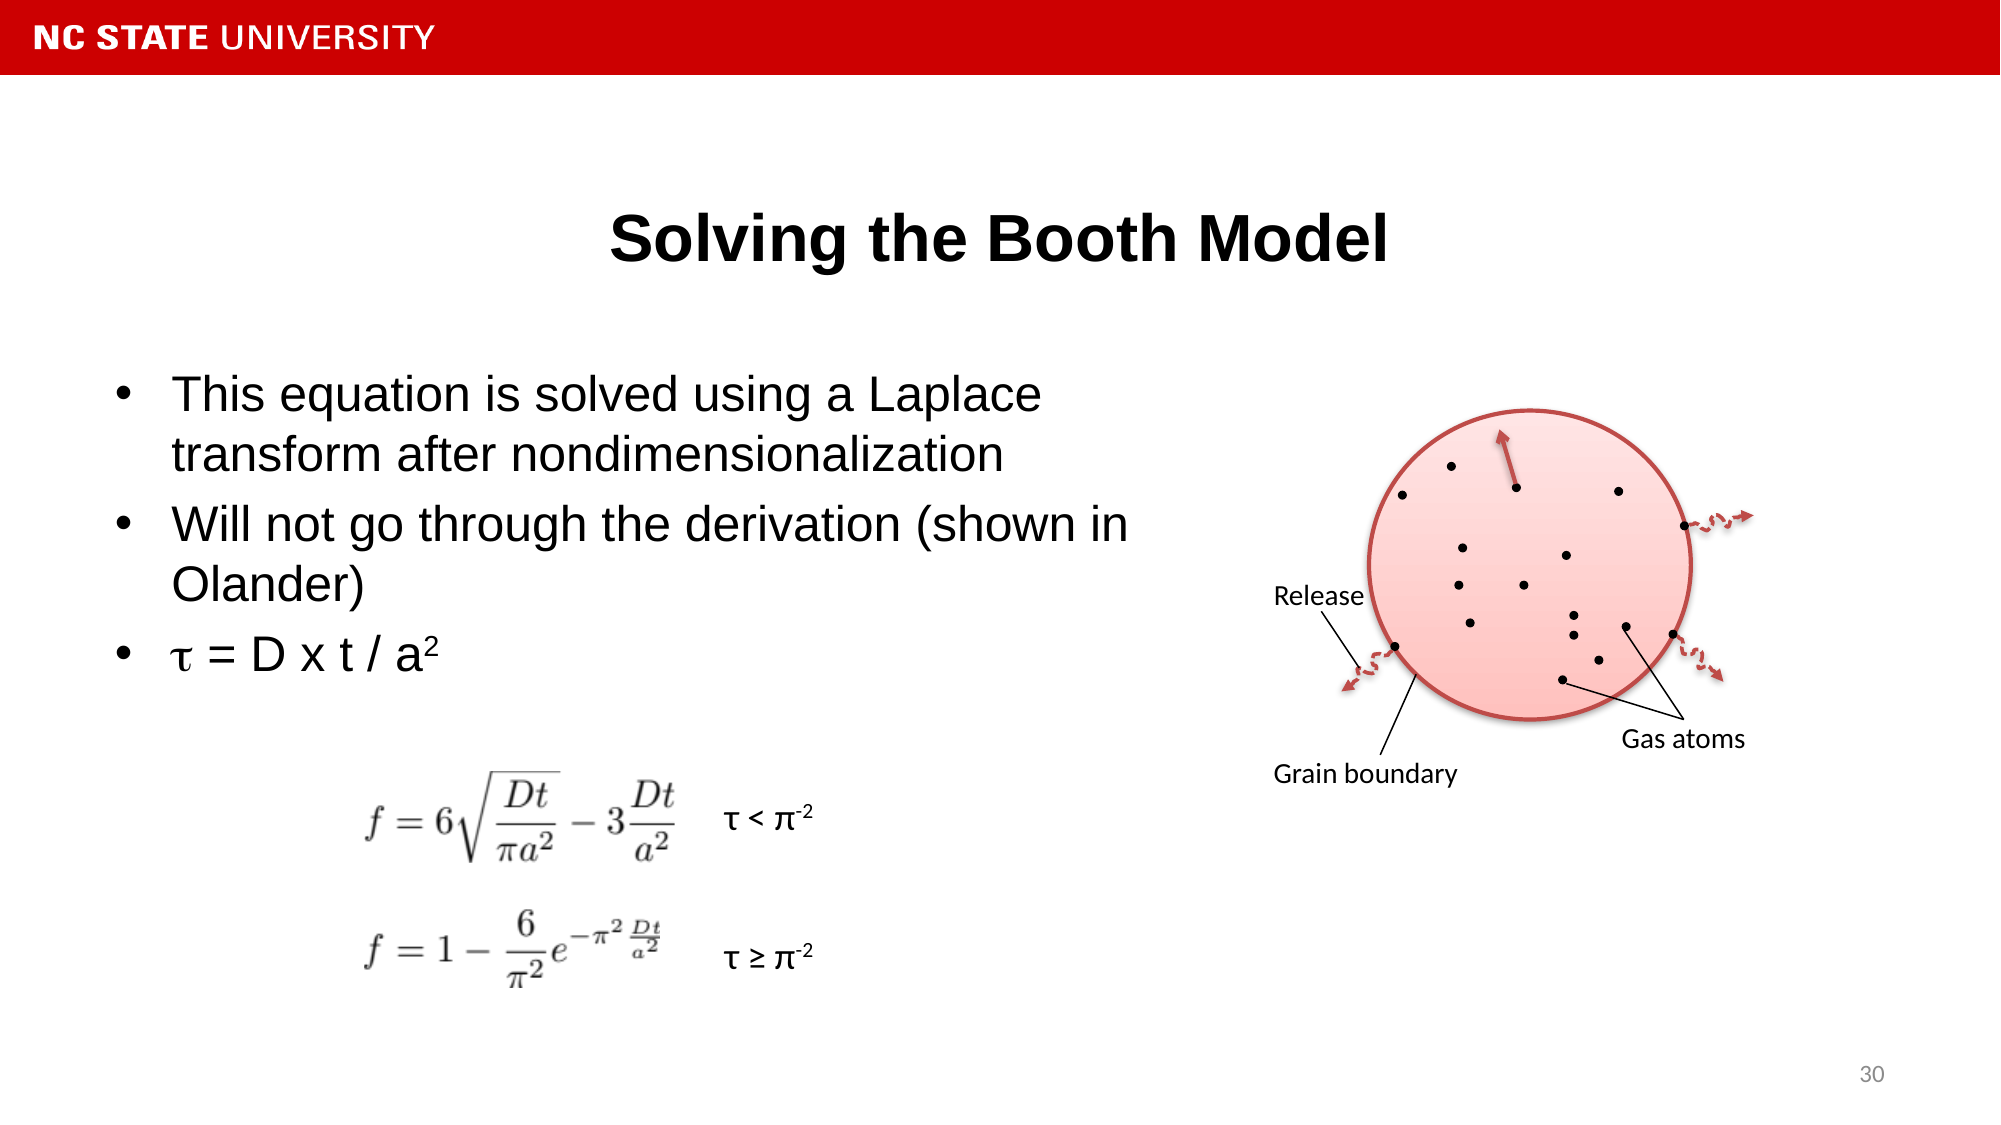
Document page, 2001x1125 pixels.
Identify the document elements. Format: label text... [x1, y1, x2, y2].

text_box τ ≥ π-2 [709, 924, 829, 984]
text_box τ < π-2 [709, 785, 829, 846]
picture [363, 908, 661, 989]
picture [0, 0, 2000, 75]
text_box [1273, 410, 1760, 791]
picture [363, 770, 675, 863]
title Solving the Booth Model [99, 147, 1900, 323]
slide_number 30 [1433, 1042, 1900, 1103]
list This equation is solved using a Laplace transform after nondimensionalization Will not go through the derivation (shown in Olander) τ = D x t / a2 [99, 354, 1253, 1005]
